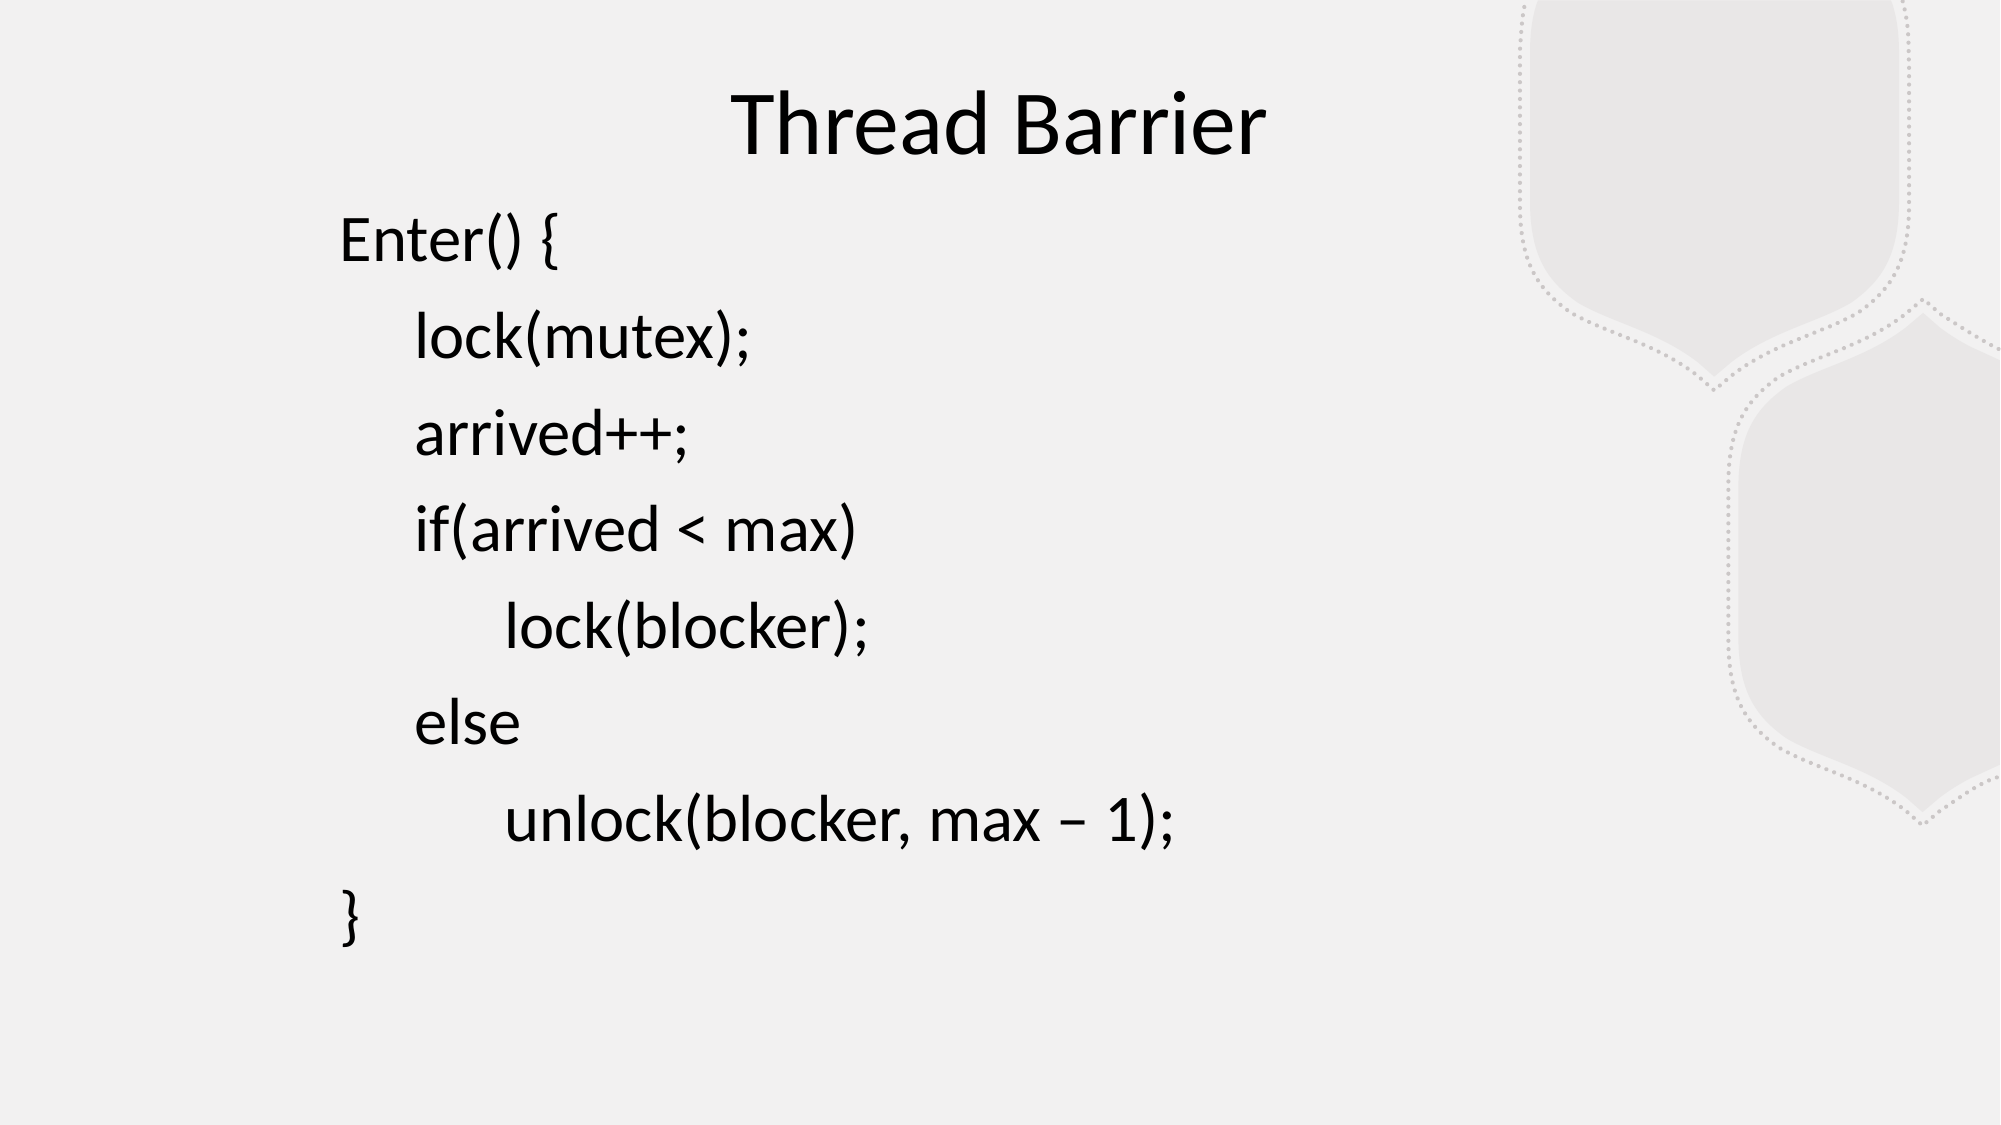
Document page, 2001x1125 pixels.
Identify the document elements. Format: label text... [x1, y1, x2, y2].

text_box Thread Barrier [324, 0, 1675, 187]
text_box Enter() { lock(mutex); arrived++; if(arrived < max) lock(blocker); else unlock(blocker, max – 1); } [324, 187, 1675, 959]
